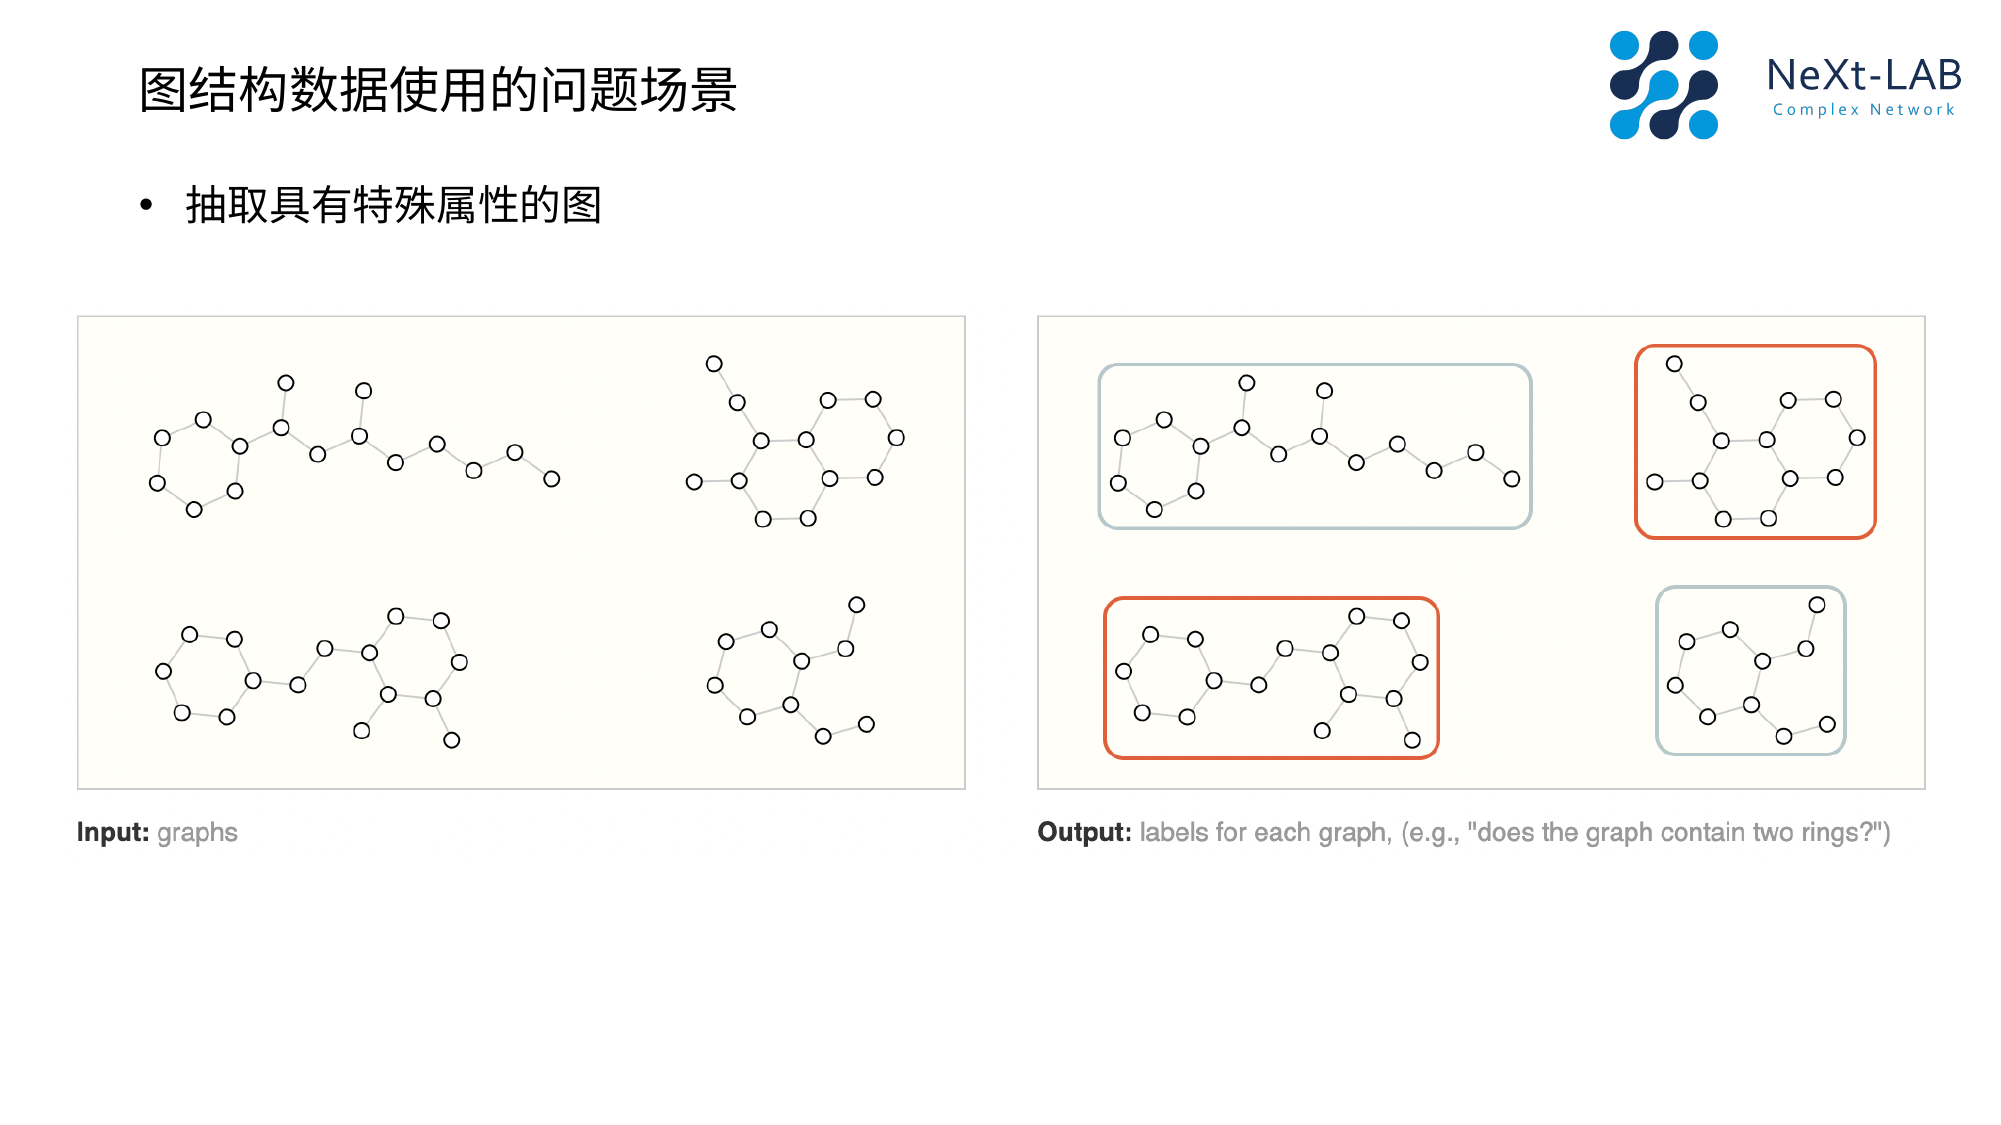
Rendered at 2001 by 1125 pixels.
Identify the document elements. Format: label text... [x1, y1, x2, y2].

text_box 抽取具有特殊属性的图 [124, 171, 1947, 237]
picture [61, 299, 1938, 868]
picture [1600, 17, 1967, 152]
text_box 图结构数据使用的问题场景 [124, 51, 868, 171]
